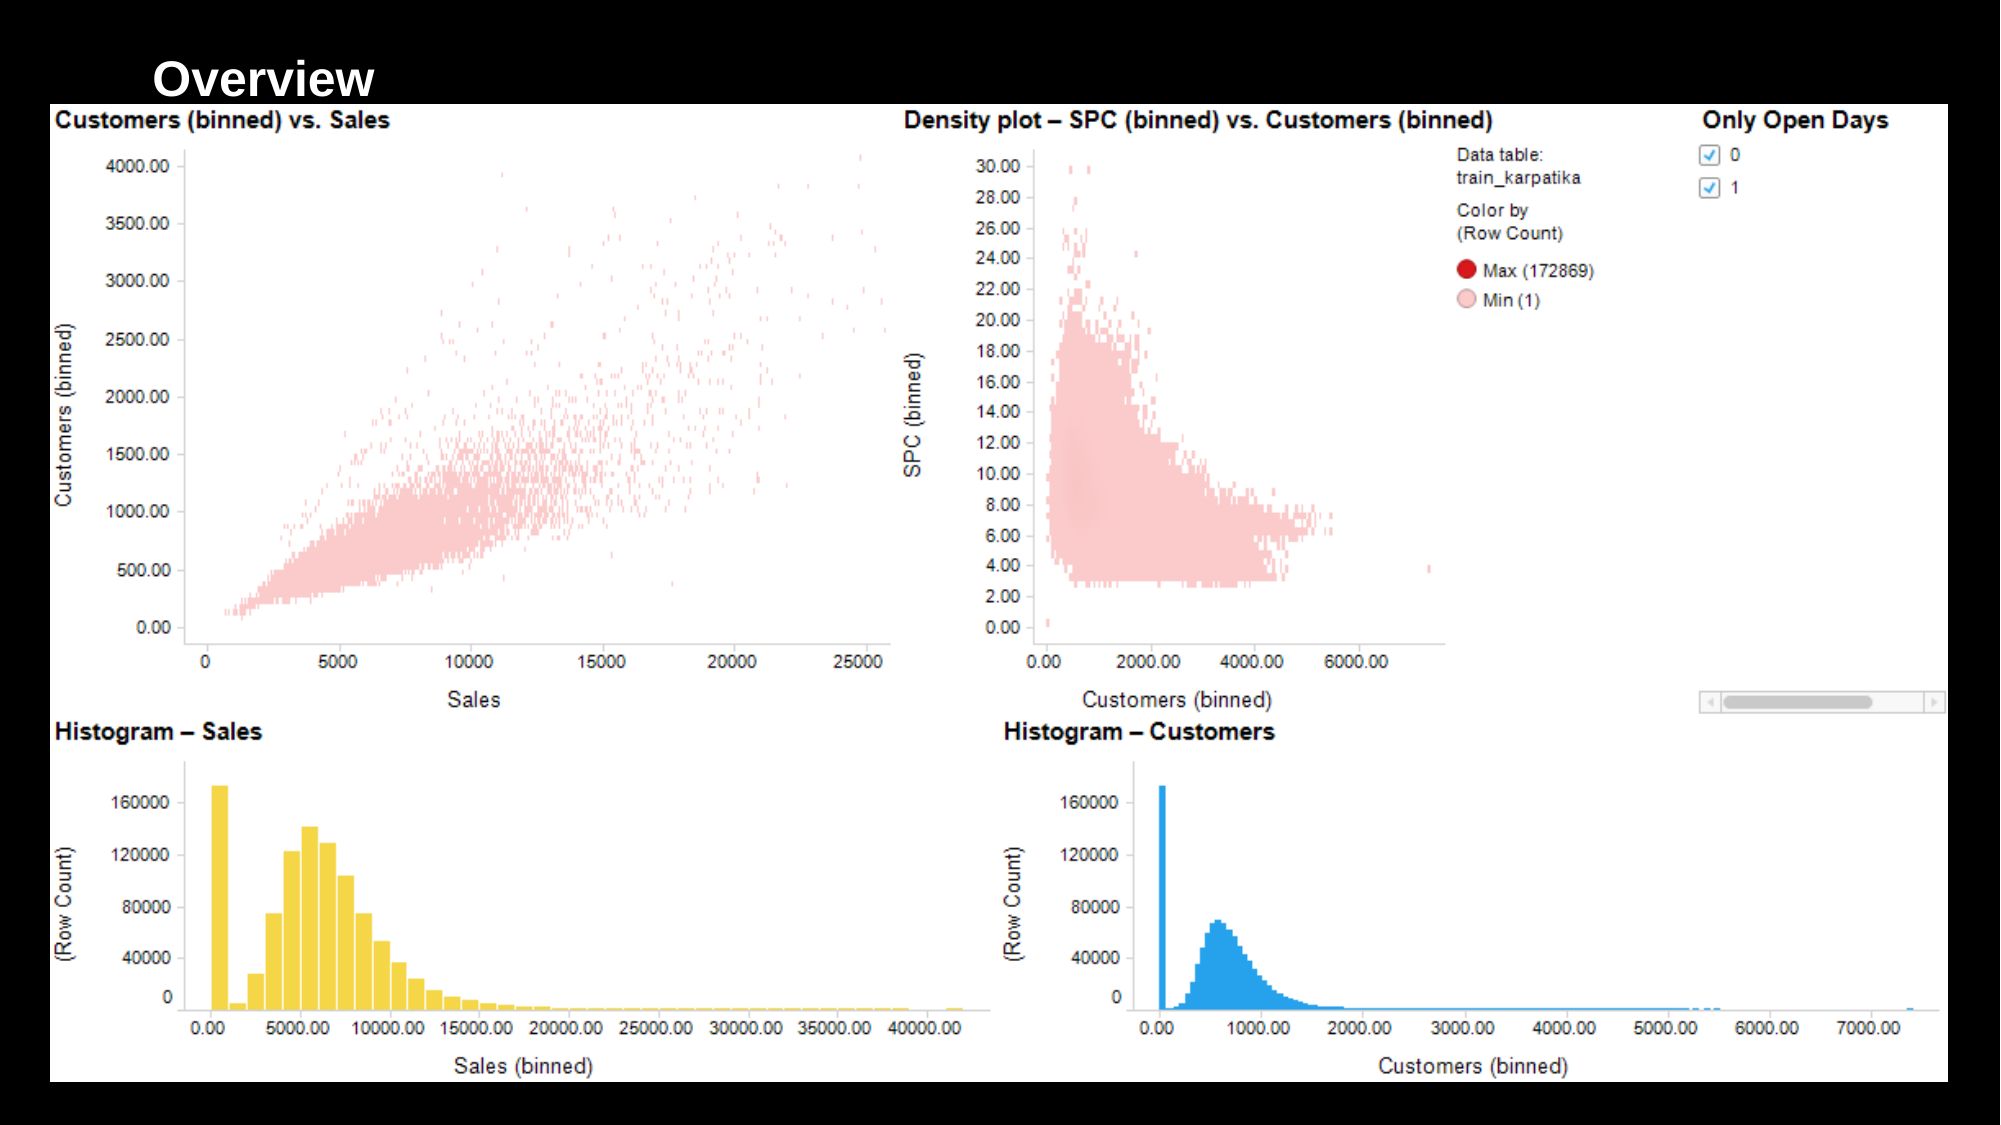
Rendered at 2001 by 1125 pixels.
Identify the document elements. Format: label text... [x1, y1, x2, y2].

title Overview [137, 59, 1863, 102]
picture [49, 104, 1948, 1082]
